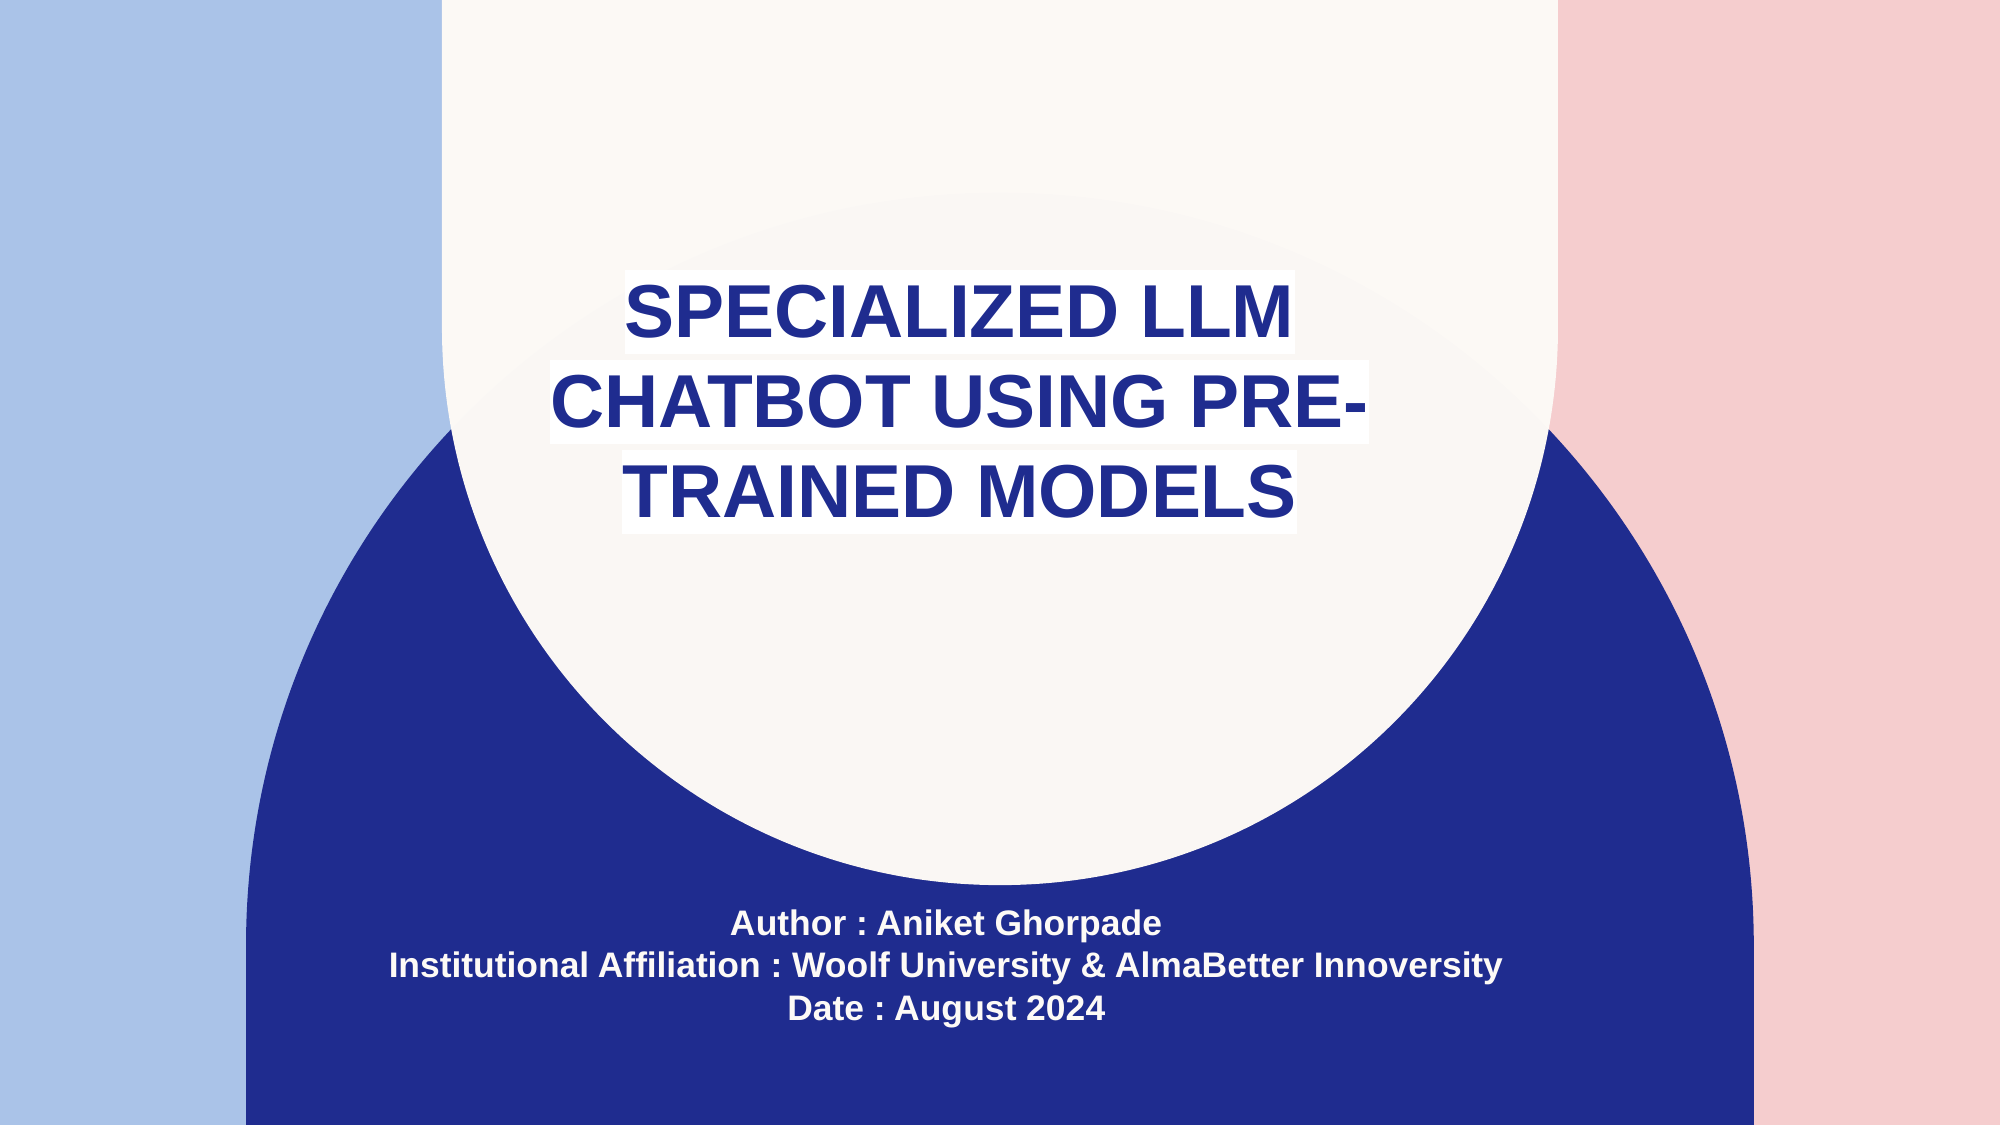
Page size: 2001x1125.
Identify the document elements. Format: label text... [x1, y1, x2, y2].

text_box Author : Aniket Ghorpade Institutional Affiliation : Woolf University & AlmaBetter Innoversity Date : August 2024 [202, 884, 1690, 1043]
title SPECIALIZED LLM CHATBOT USING PRE-TRAINED MODELS [435, 233, 1485, 563]
